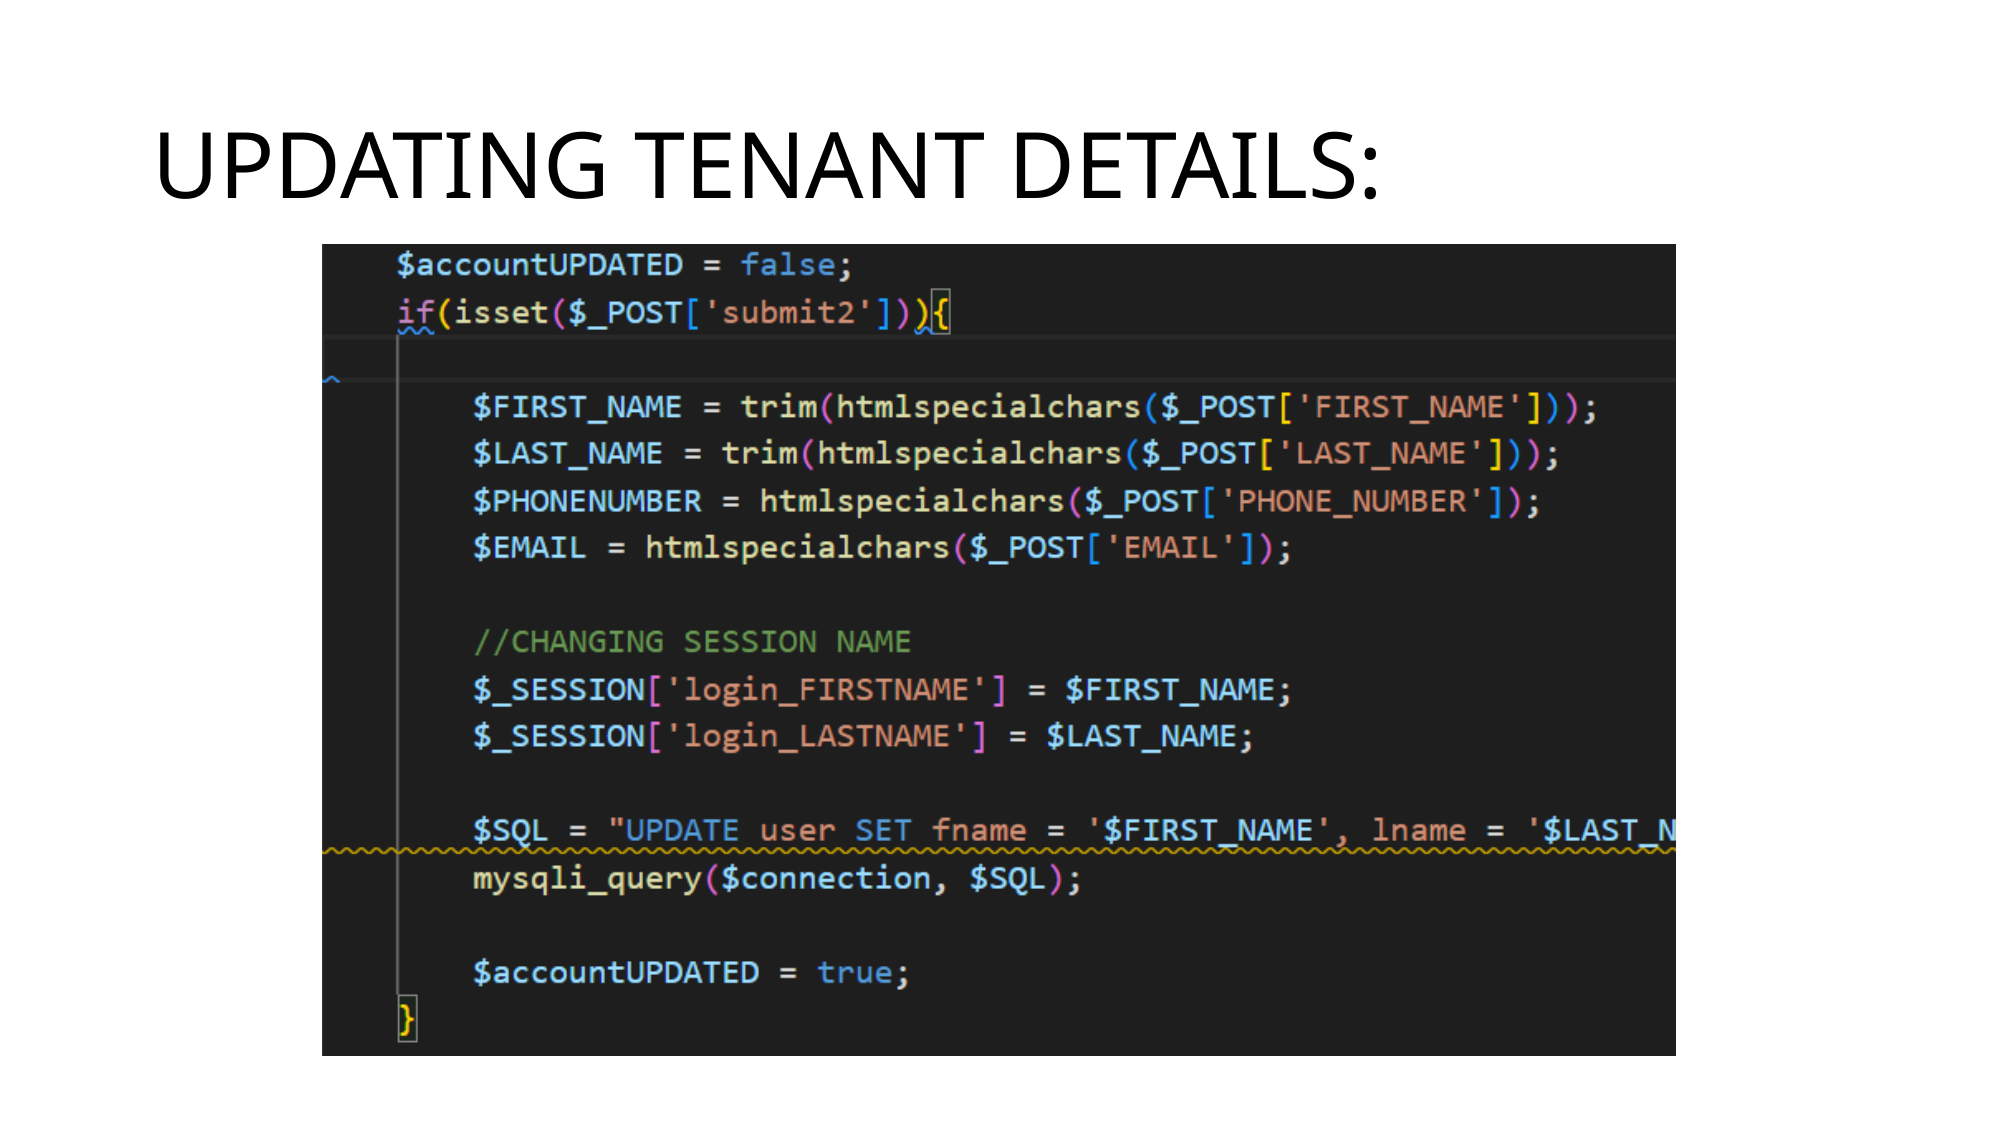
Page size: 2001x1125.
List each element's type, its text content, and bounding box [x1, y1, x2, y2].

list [322, 244, 1676, 1056]
title UPDATING TENANT DETAILS: [137, 59, 1863, 278]
